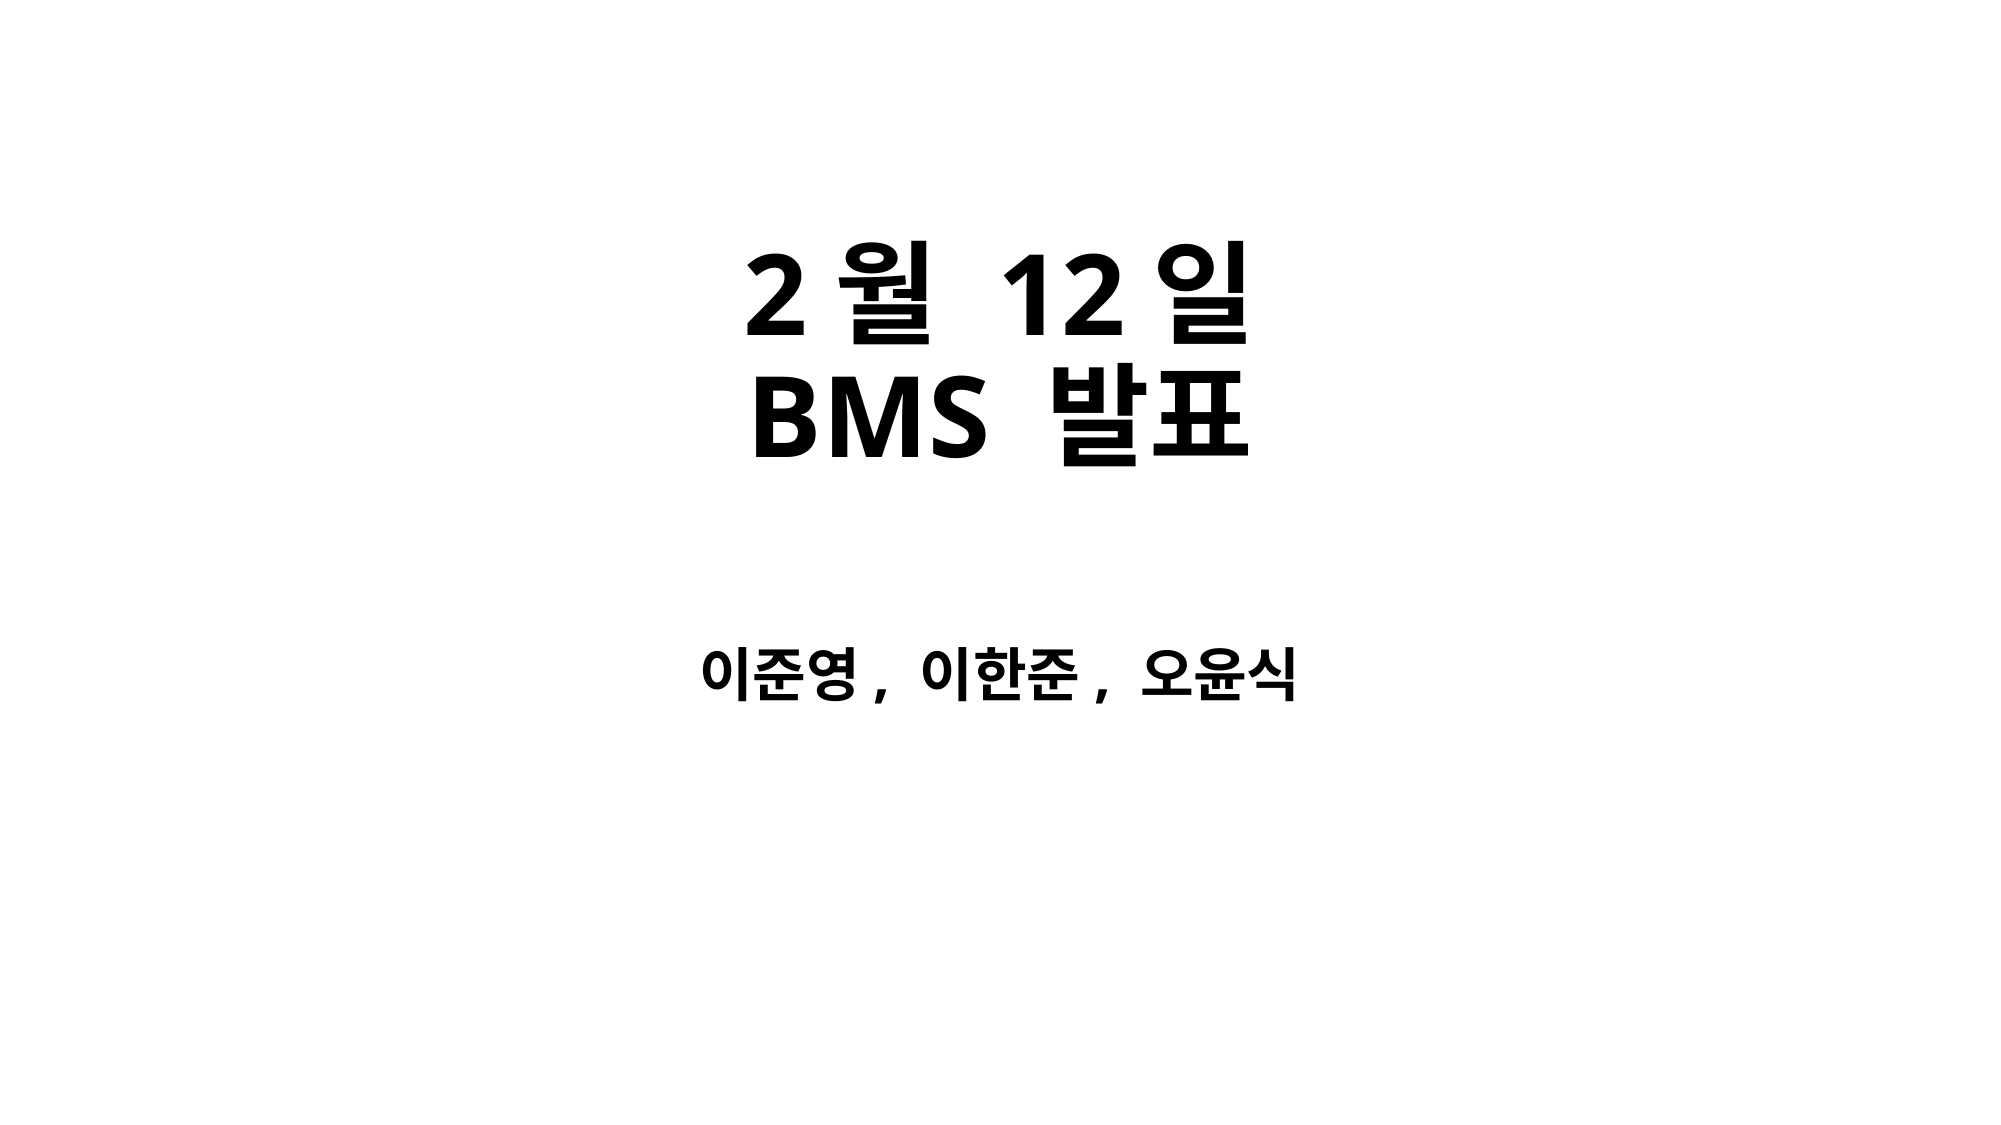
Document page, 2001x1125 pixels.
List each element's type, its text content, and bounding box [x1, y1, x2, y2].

title 2월 12일 BMS 발표 [137, 229, 1863, 491]
list 이준영, 이한준, 오윤식 [137, 548, 1863, 876]
